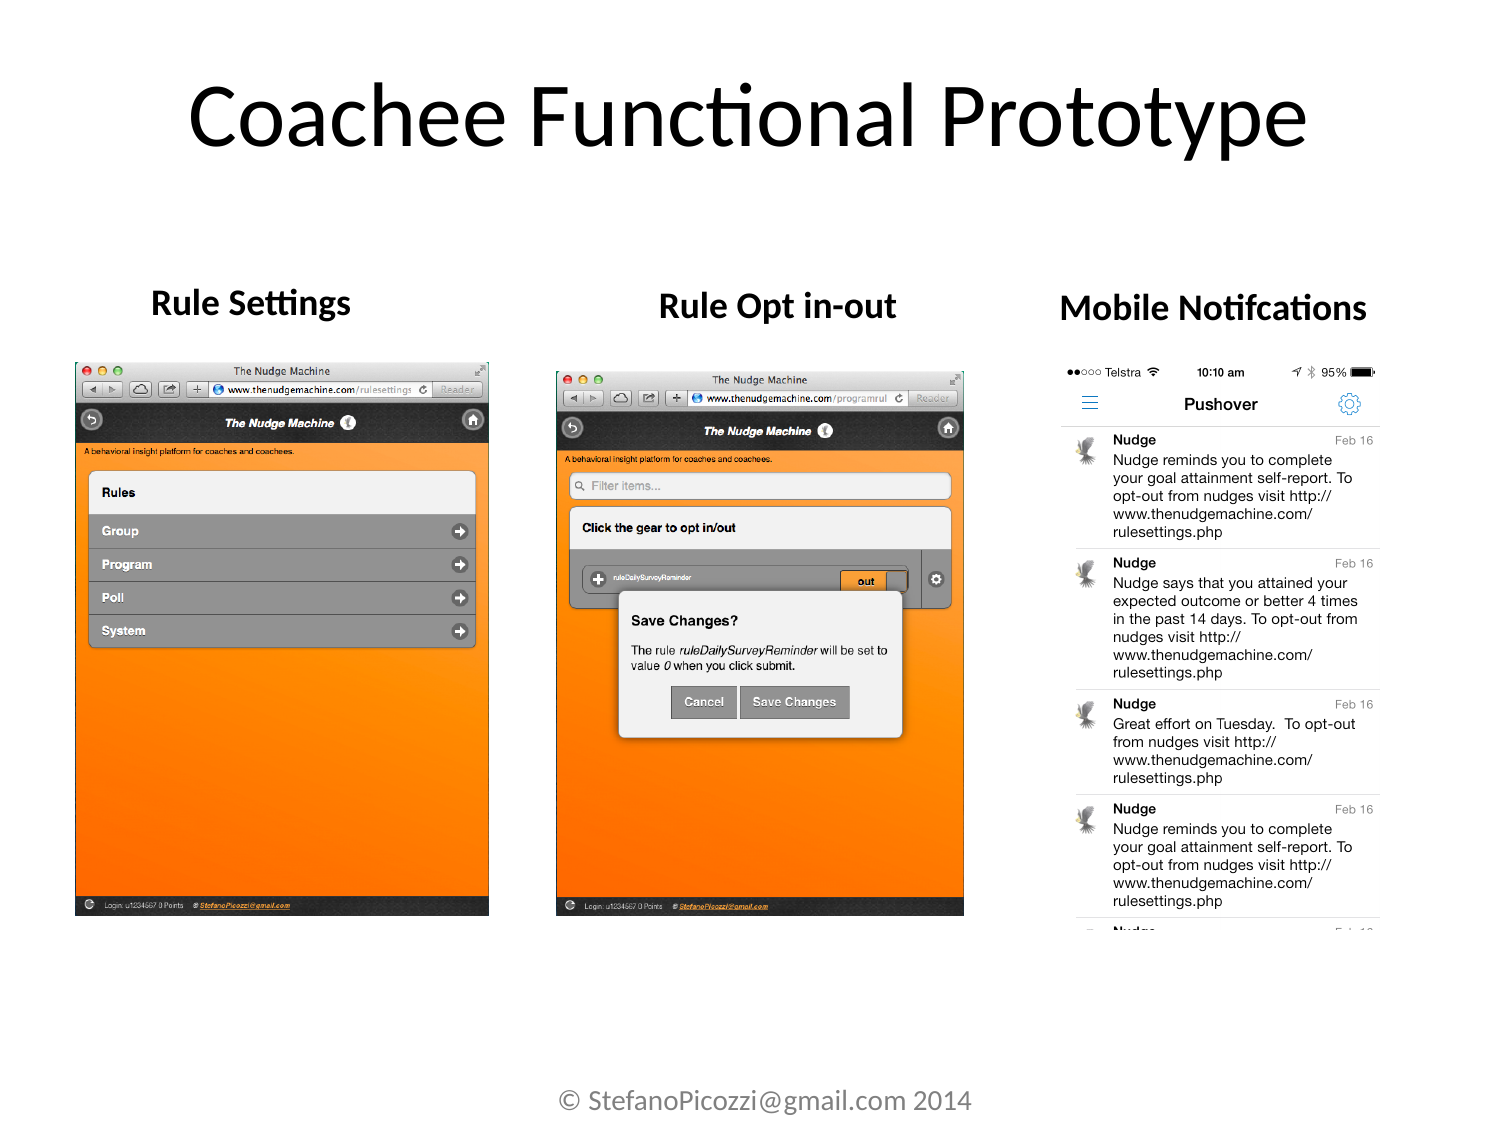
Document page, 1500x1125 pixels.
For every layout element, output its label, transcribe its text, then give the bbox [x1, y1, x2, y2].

picture [1060, 362, 1381, 930]
text_box Mobile Notifcations [1044, 275, 1383, 336]
title Coachee Functional Prototype [75, 15, 1425, 204]
picture [555, 370, 964, 916]
picture [74, 362, 489, 917]
text_box Rule Settings [136, 270, 367, 331]
text_box © StefanoPicozzi@gmail.com 2014 [542, 1074, 988, 1124]
text_box Rule Opt in-out [644, 273, 913, 334]
